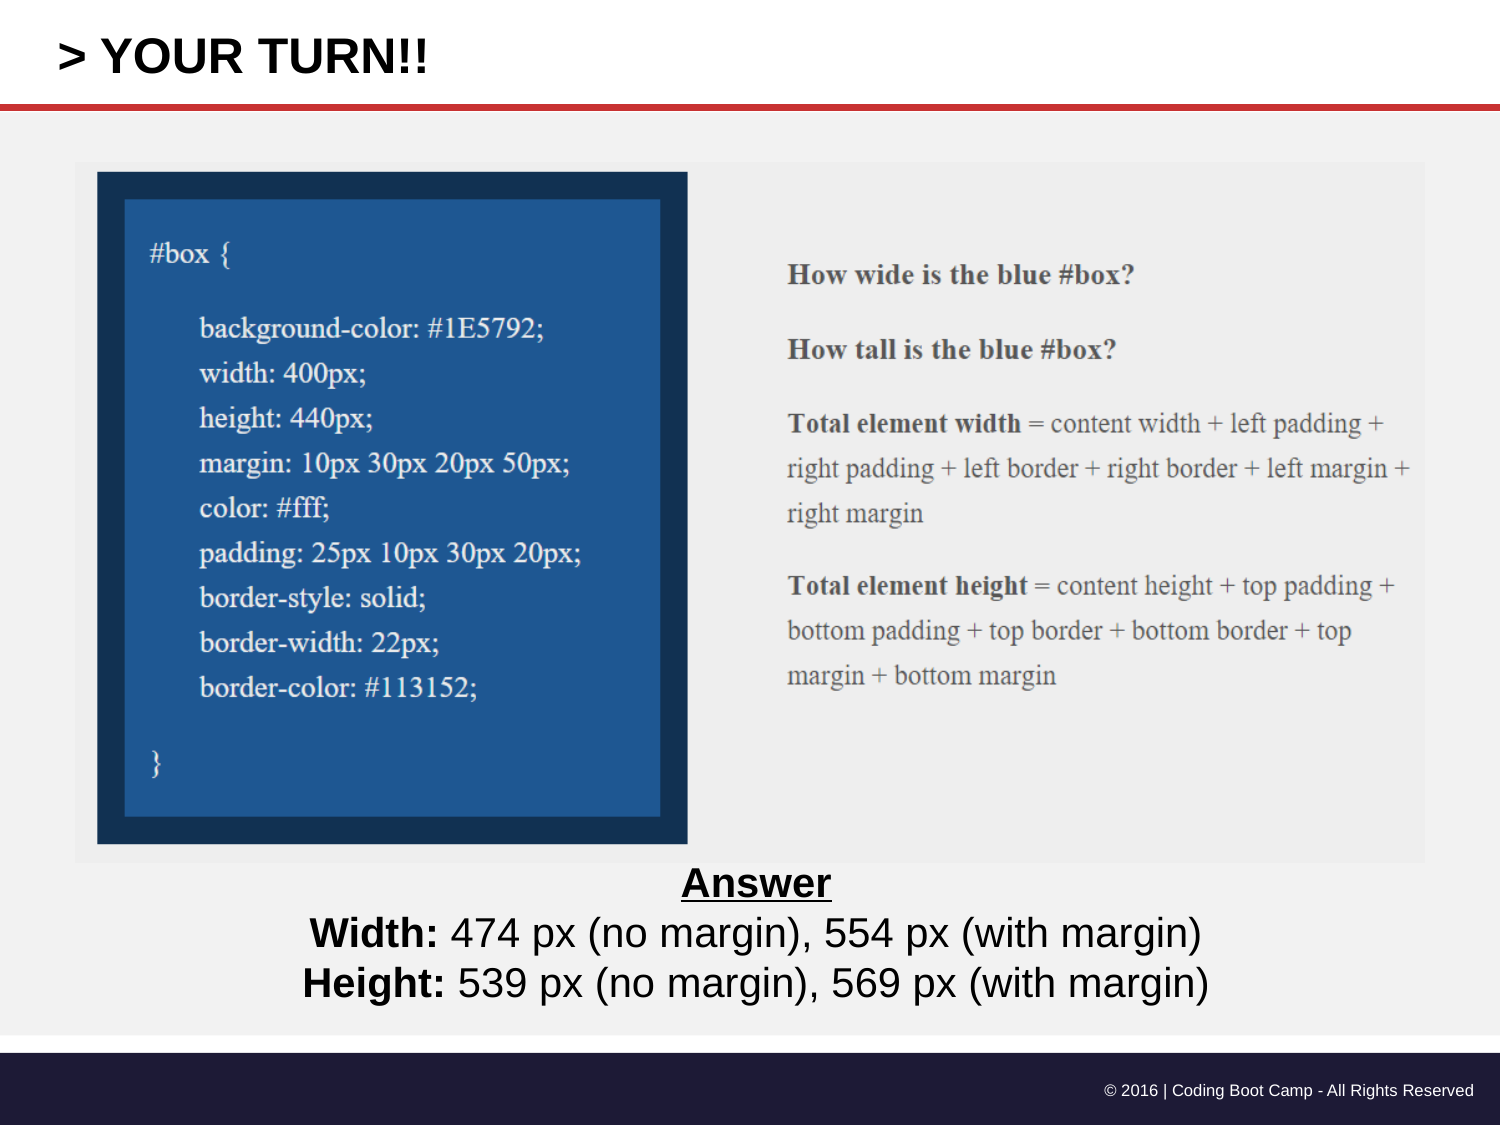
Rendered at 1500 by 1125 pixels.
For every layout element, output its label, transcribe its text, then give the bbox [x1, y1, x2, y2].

text_box [0, 112, 1500, 1036]
picture [74, 162, 1426, 863]
text_box Answer Width: 474 px (no margin), 554 px (with margin) Height: 539 px (no margin), 569 px (with margin) [12, 848, 1500, 1013]
text_box > YOUR TURN!! [50, 16, 913, 91]
